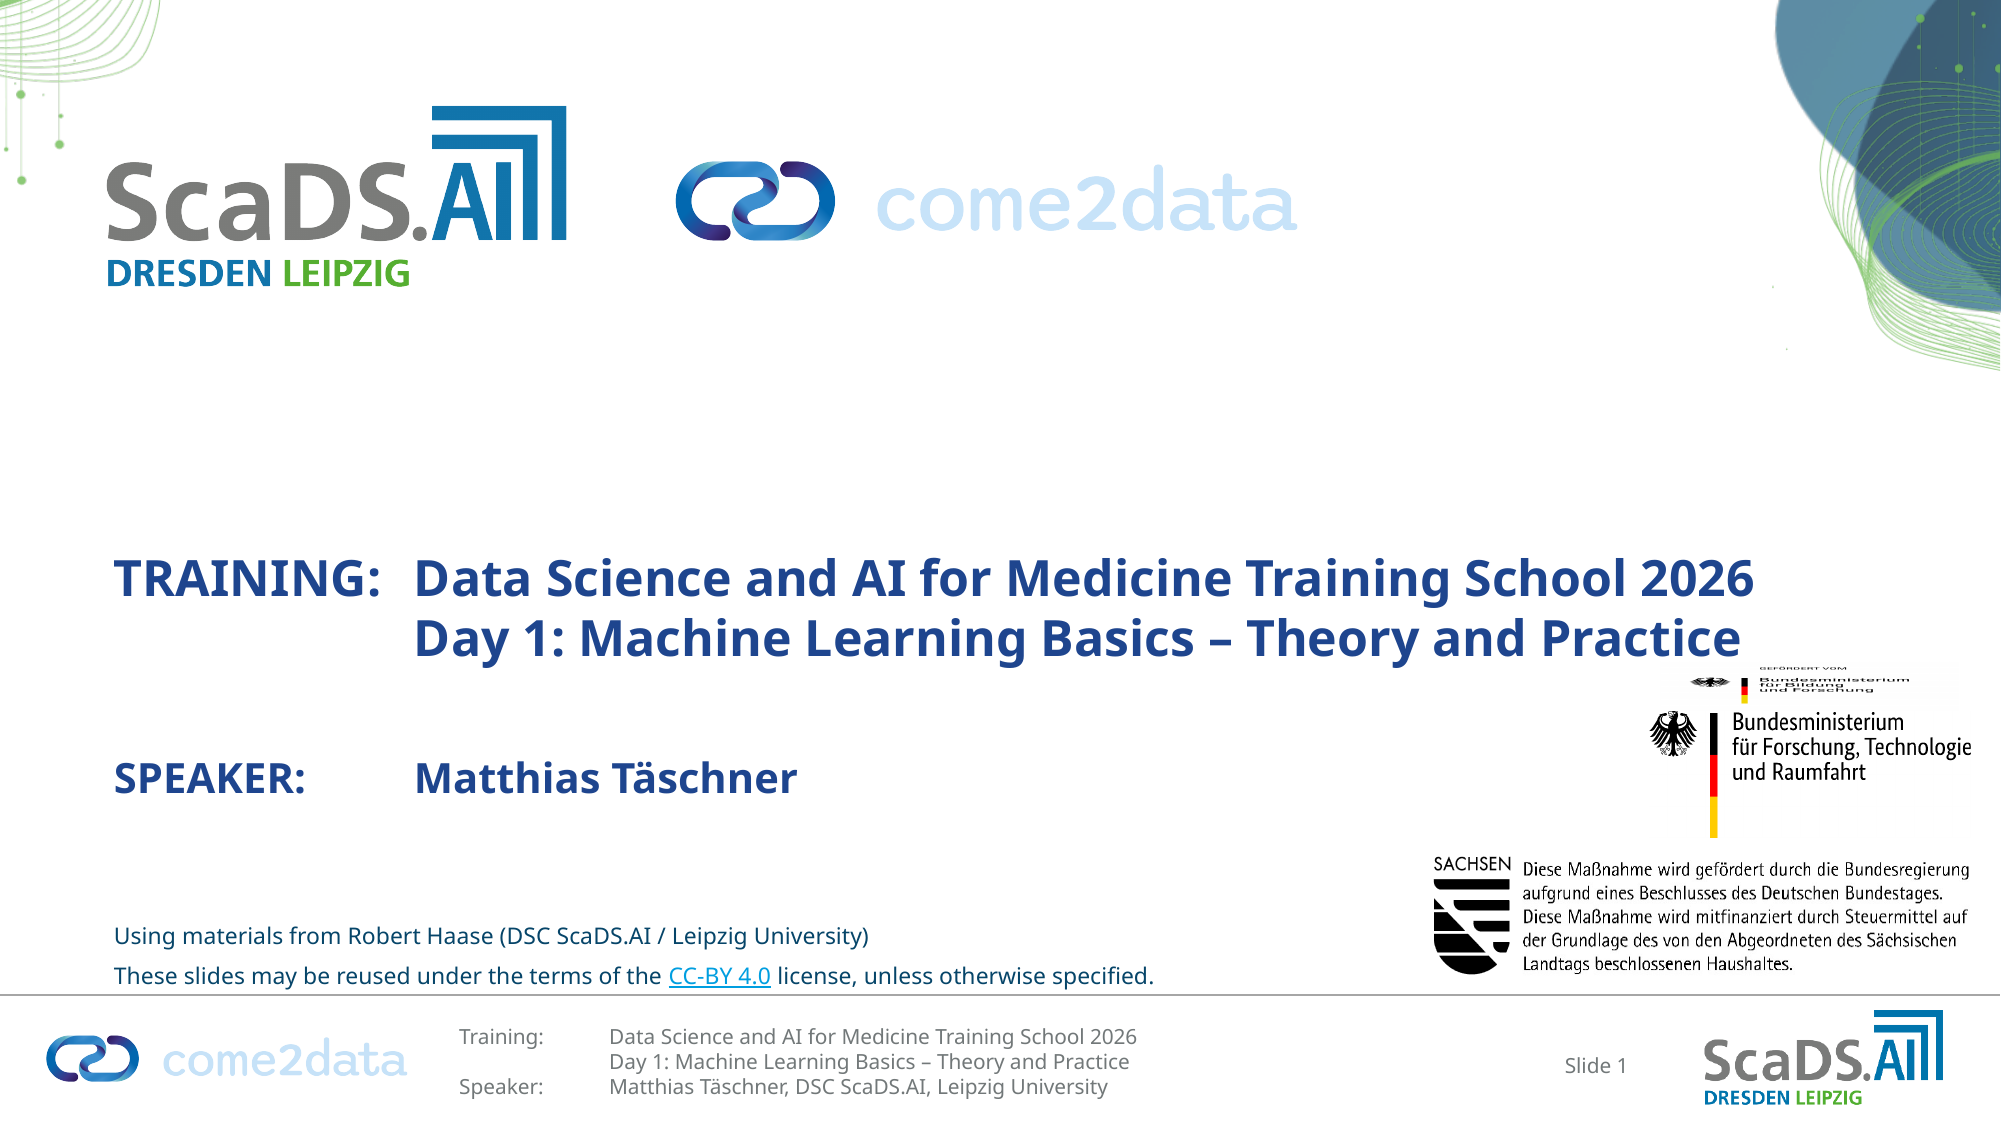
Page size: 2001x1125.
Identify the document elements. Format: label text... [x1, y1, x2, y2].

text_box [1422, 843, 1971, 993]
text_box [1649, 661, 1971, 838]
text_box TRAINING: Data Science and AI for Medicine Training School 2026 Day 1: Machine Learning Basics – Theory and Practice SPEAKER: Matthias Täschner Using materials from Robert Haase (DSC ScaDS.AI / Leipzig University) These slides may be reused under the terms of the CC-BY 4.0 license, unless otherwise specified. [113, 421, 1841, 992]
picture [1772, 0, 2001, 396]
picture [1702, 1008, 1945, 1108]
picture [0, 989, 460, 1125]
picture [0, 0, 1388, 363]
